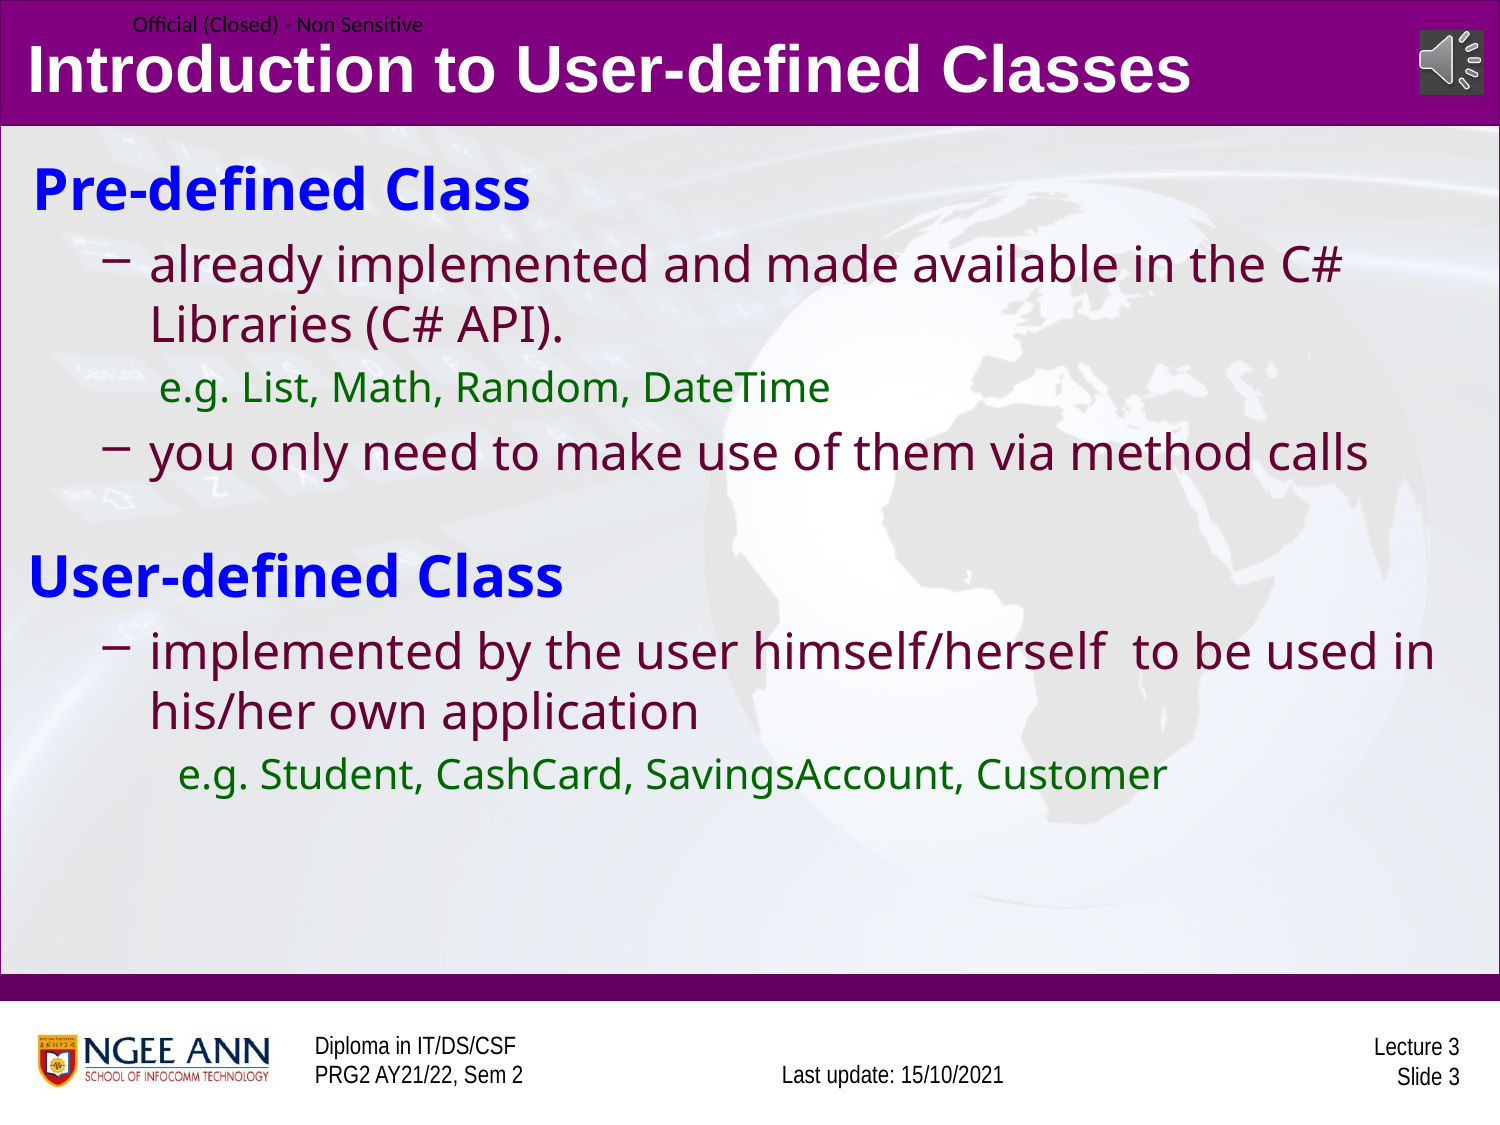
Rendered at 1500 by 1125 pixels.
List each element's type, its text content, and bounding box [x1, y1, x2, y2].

picture [1418, 28, 1486, 96]
list Pre-defined Class already implemented and made available in the C# Libraries (C# API). e.g. List, Math, Random, DateTime you only need to make use of them via method calls User-defined Class implemented by the user himself/herself to be used in his/her own application e.g. Student, CashCard, SavingsAccount, Customer [12, 144, 1488, 963]
title Introduction to User-defined Classes [12, 19, 1488, 113]
picture [12, 1012, 294, 1109]
